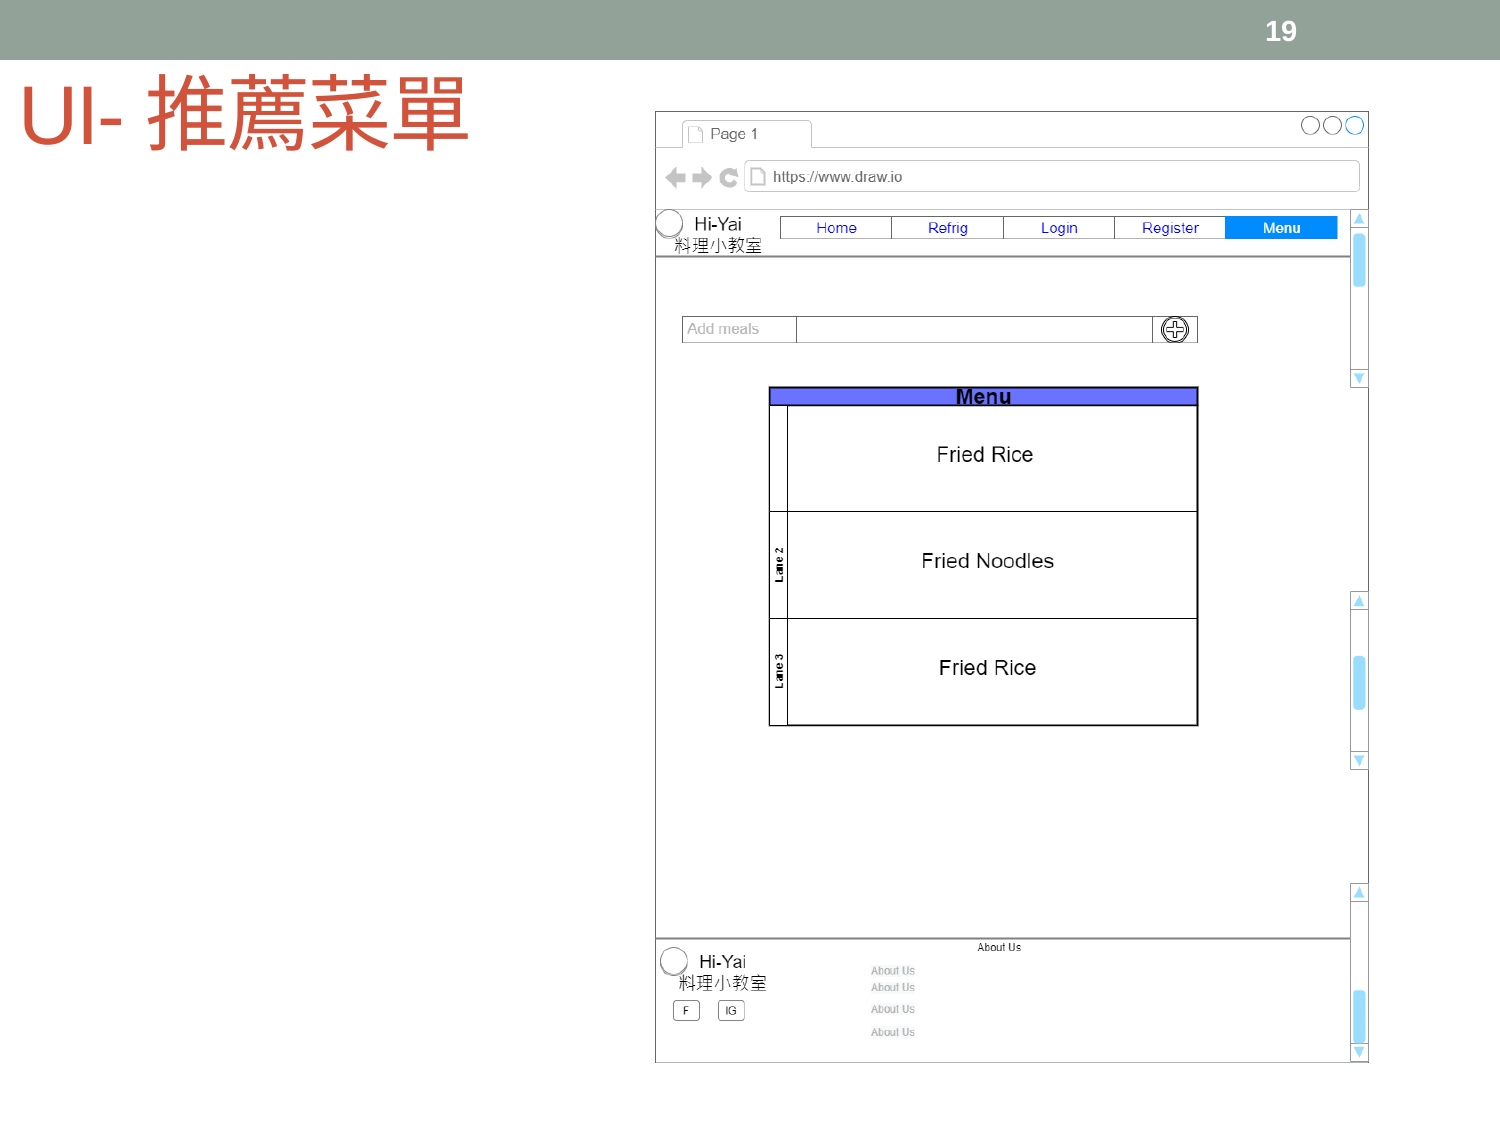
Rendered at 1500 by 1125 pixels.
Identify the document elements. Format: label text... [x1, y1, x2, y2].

slide_number 19 [1250, 3, 1425, 57]
title UI-推薦菜單 [4, 29, 1354, 193]
picture [655, 110, 1370, 1064]
